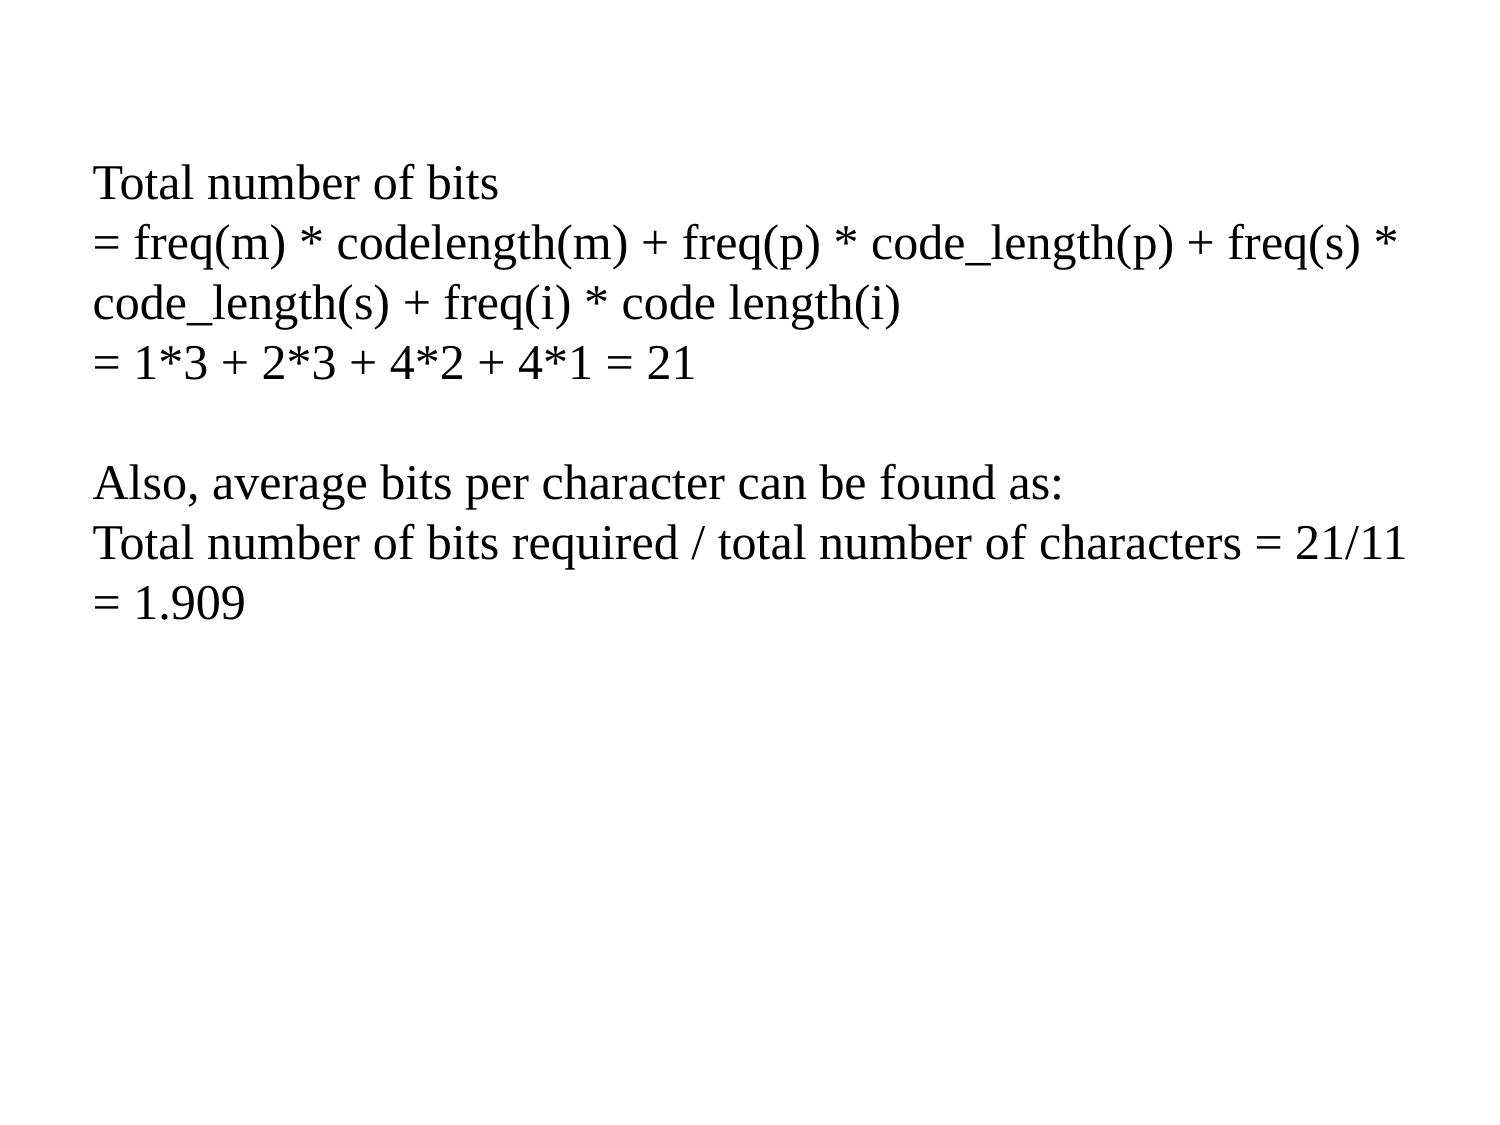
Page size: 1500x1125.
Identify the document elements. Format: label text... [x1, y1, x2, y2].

text_box Total number of bits = freq(m) * codelength(m) + freq(p) * code_length(p) + freq(s) * code_length(s) + freq(i) * code length(i) = 1*3 + 2*3 + 4*2 + 4*1 = 21 Also, average bits per character can be found as: Total number of bits required / total number of characters = 21/11 = 1.909 [78, 141, 1455, 637]
